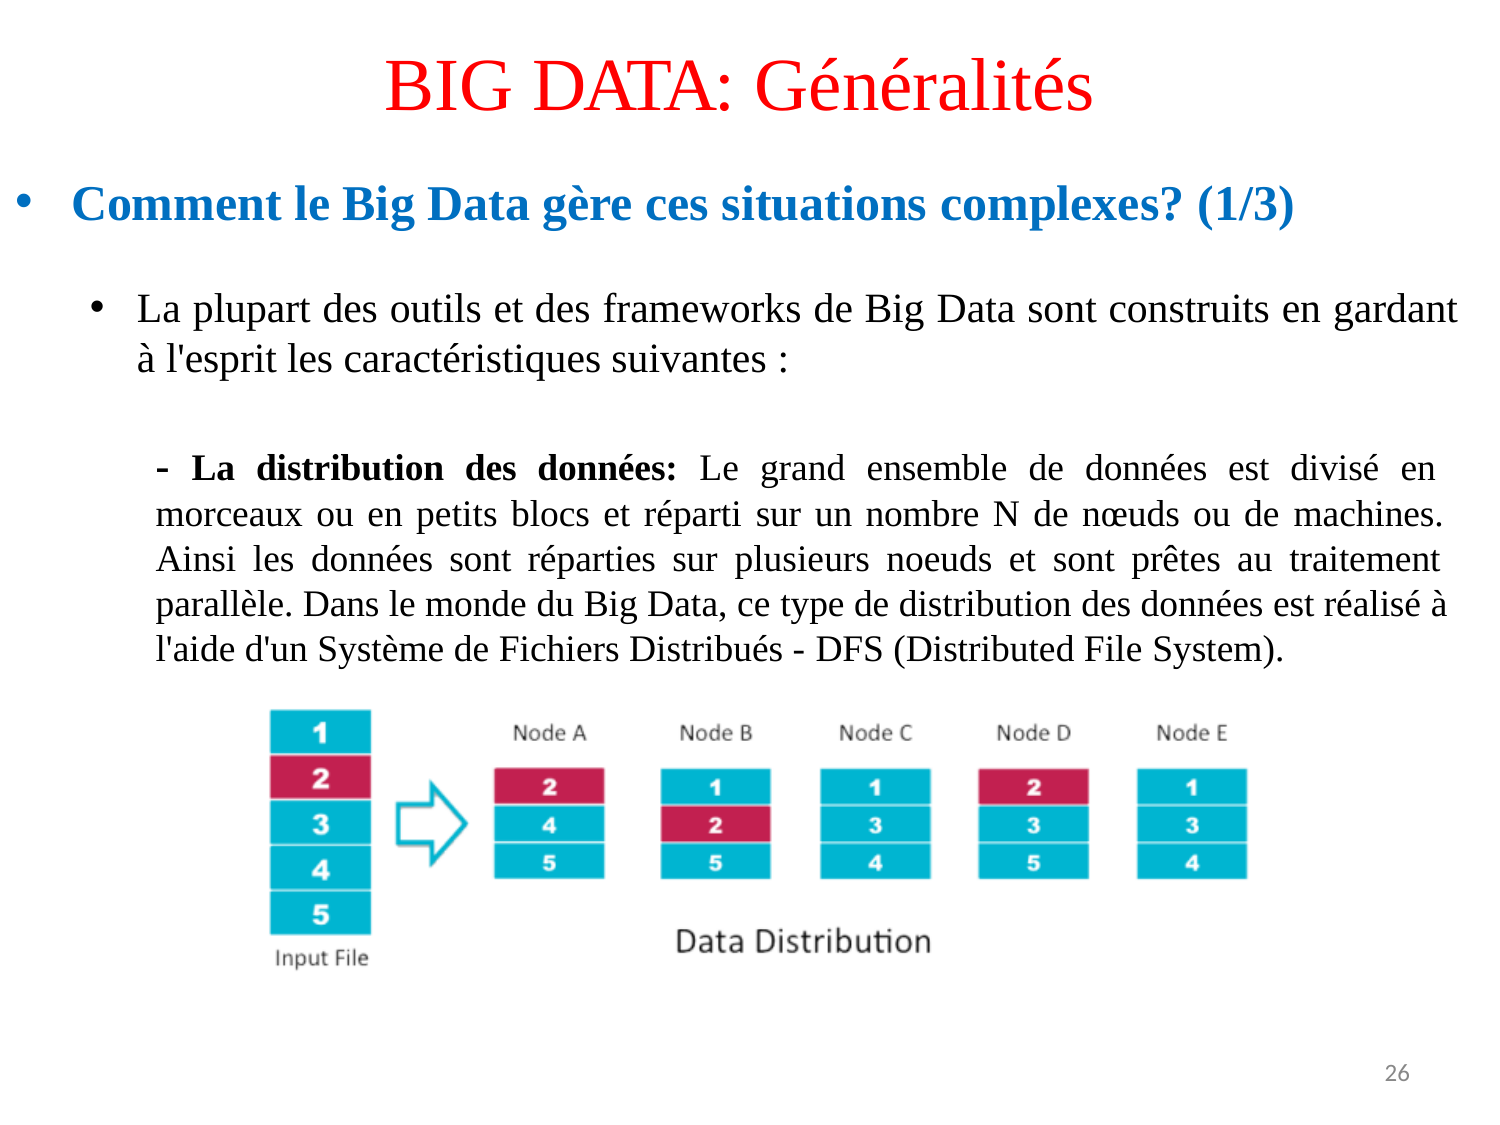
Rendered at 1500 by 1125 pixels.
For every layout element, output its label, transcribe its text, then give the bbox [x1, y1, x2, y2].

text_box Comment le Big Data gère ces situations complexes? (1/3) La plupart des outils et des frameworks de Big Data sont construits en gardant à l'esprit les caractéristiques suivantes : - La distribution des données: Le grand ensemble de données est divisé en morceaux ou en petits blocs et réparti sur un nombre N de nœuds ou de machines. Ainsi les données sont réparties sur plusieurs noeuds et sont prêtes au traitement parallèle. Dans le monde du Big Data, ce type de distribution des données est réalisé à l'aide d'un Système de Fichiers Distribués - DFS (Distributed File System). [12, 168, 1458, 719]
text_box [268, 708, 1249, 972]
title BIG DATA: Généralités [382, 33, 1110, 224]
slide_number 26 [1378, 1060, 1417, 1125]
